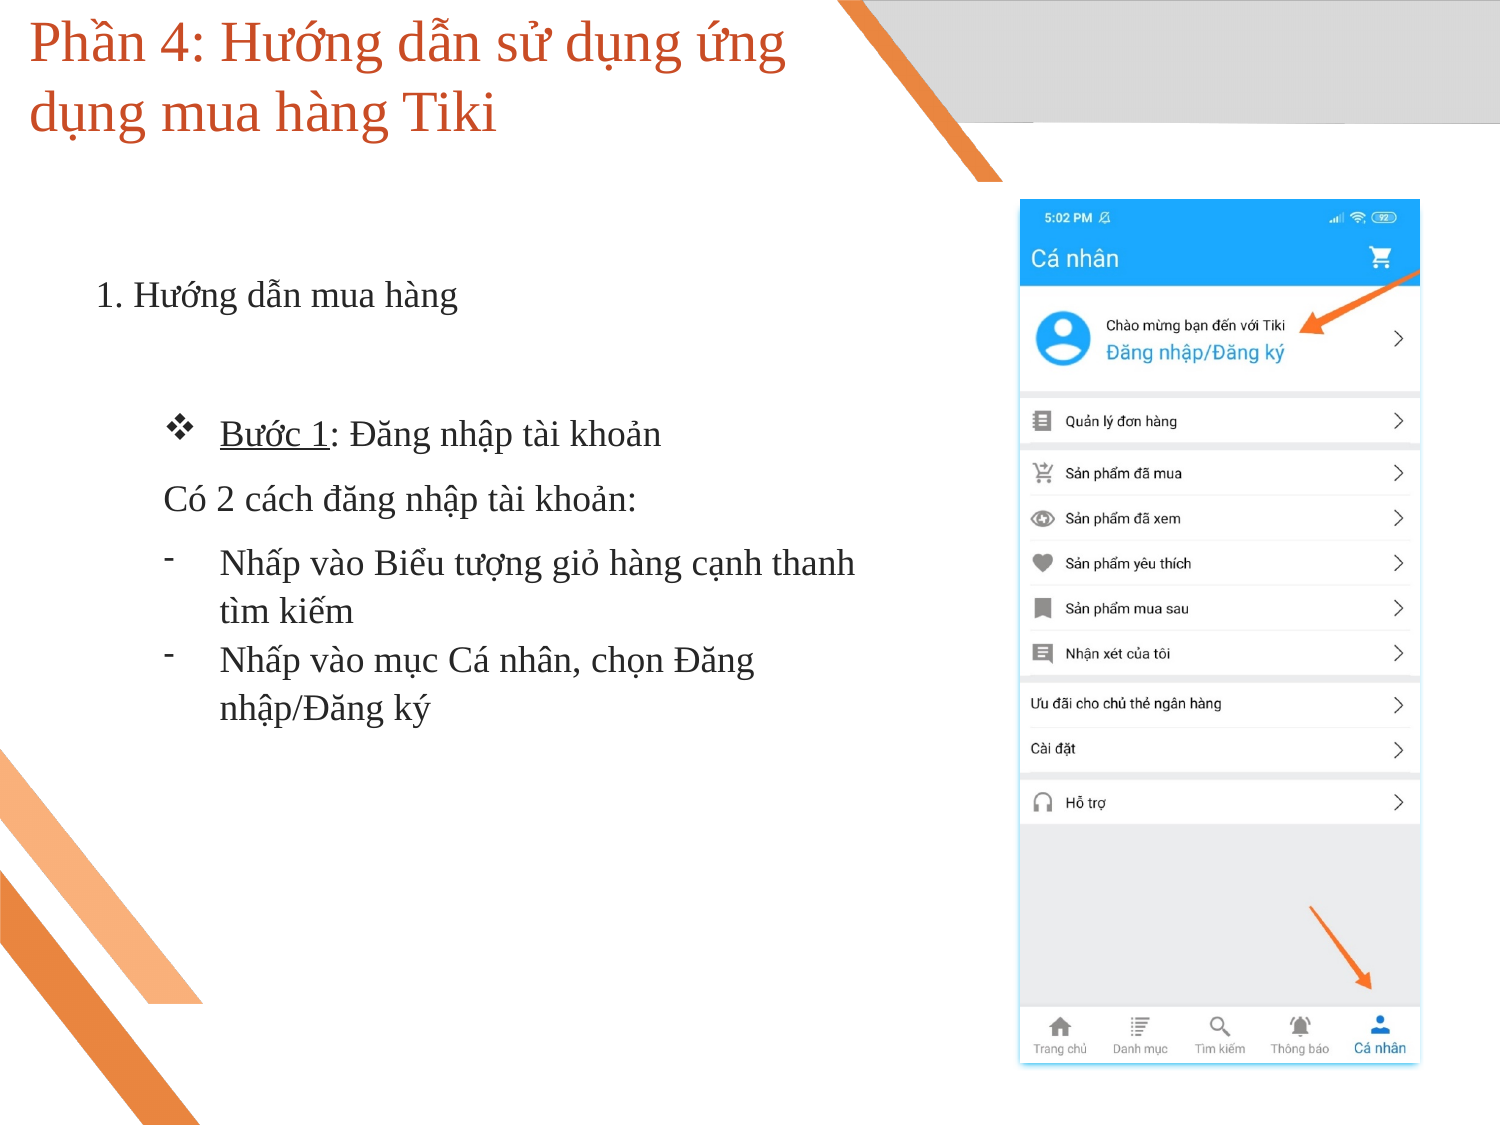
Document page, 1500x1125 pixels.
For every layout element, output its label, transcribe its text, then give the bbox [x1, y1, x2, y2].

text_box Bước 1: Đăng nhập tài khoản Có 2 cách đăng nhập tài khoản: Nhấp vào Biểu tượng giỏ hàng cạnh thanh tìm kiếm Nhấp vào mục Cá nhân, chọn Đăng nhập/Đăng ký [148, 398, 902, 736]
title Phần 4: Hướng dẫn sử dụng ứng dụng mua hàng Tiki [0, 7, 838, 139]
text_box 1. Hướng dẫn mua hàng [80, 262, 525, 323]
picture [1020, 199, 1420, 1064]
picture [837, 0, 1500, 182]
picture [0, 745, 203, 1125]
